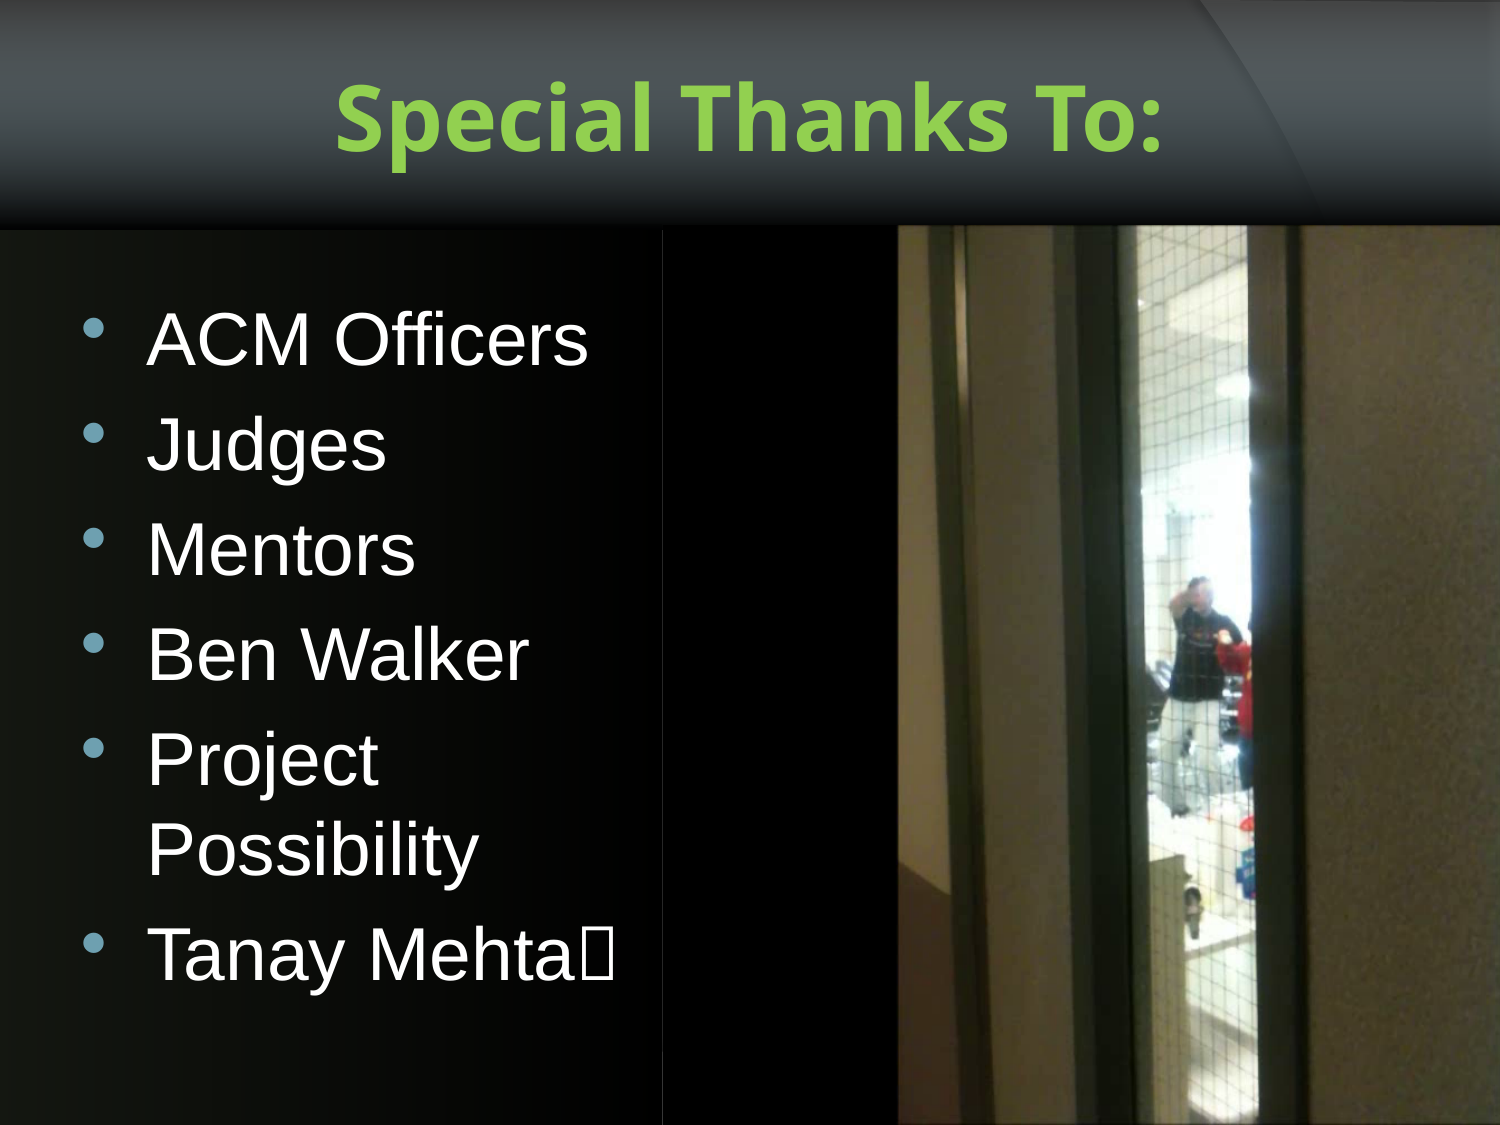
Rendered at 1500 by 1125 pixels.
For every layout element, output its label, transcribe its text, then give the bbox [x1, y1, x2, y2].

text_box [662, 224, 1500, 1125]
list ACM Officers Judges Mentors Ben Walker Project Possibility Tanay Mehta [62, 282, 652, 1038]
text_box [0, 230, 652, 1125]
text_box Special Thanks To: [0, 0, 1500, 230]
